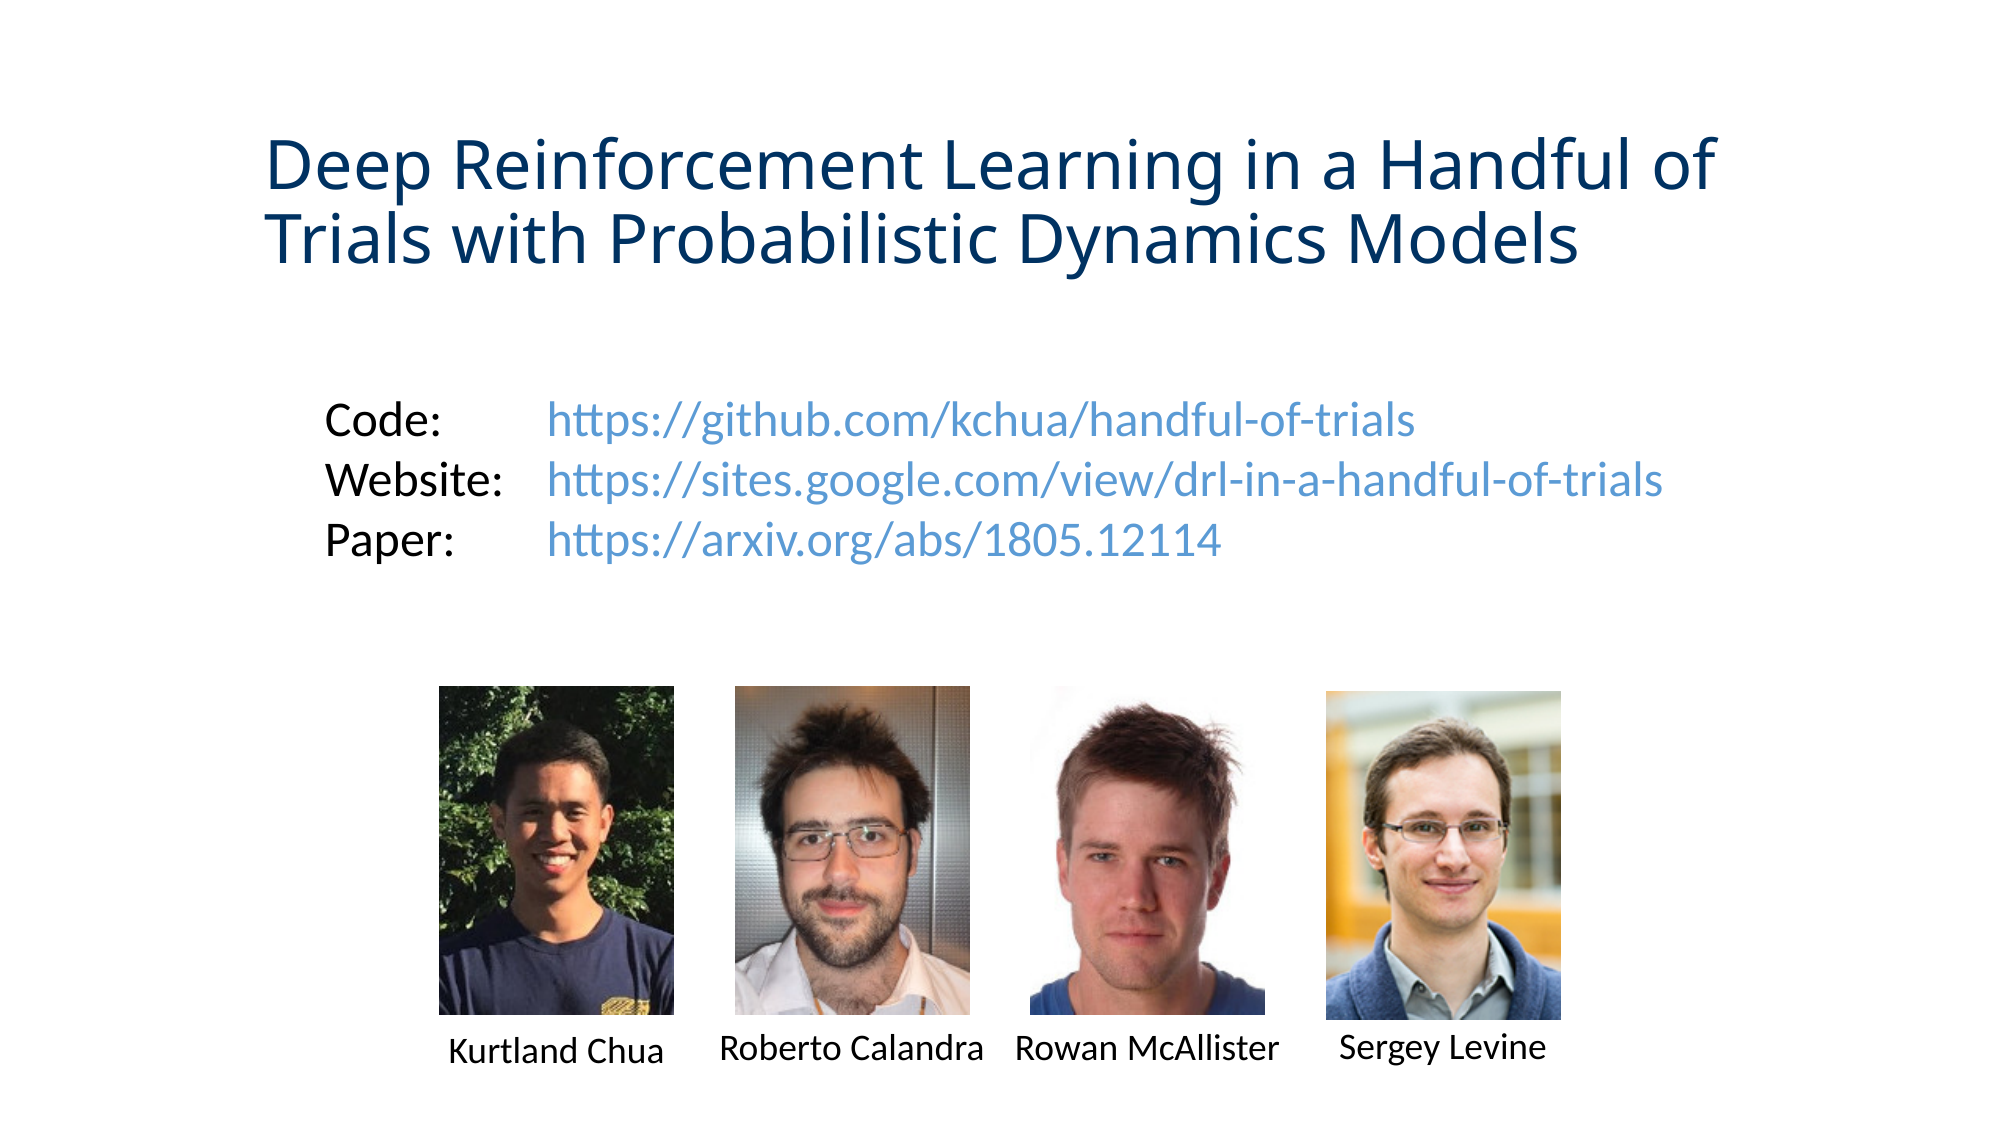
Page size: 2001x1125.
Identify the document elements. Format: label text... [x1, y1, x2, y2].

text_box Sergey Levine [1318, 1020, 1568, 1075]
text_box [249, 105, 1750, 1020]
text_box Kurtland Chua [430, 1020, 684, 1079]
text_box Rowan McAllister [998, 1020, 1297, 1076]
text_box Roberto Calandra [704, 1020, 998, 1076]
